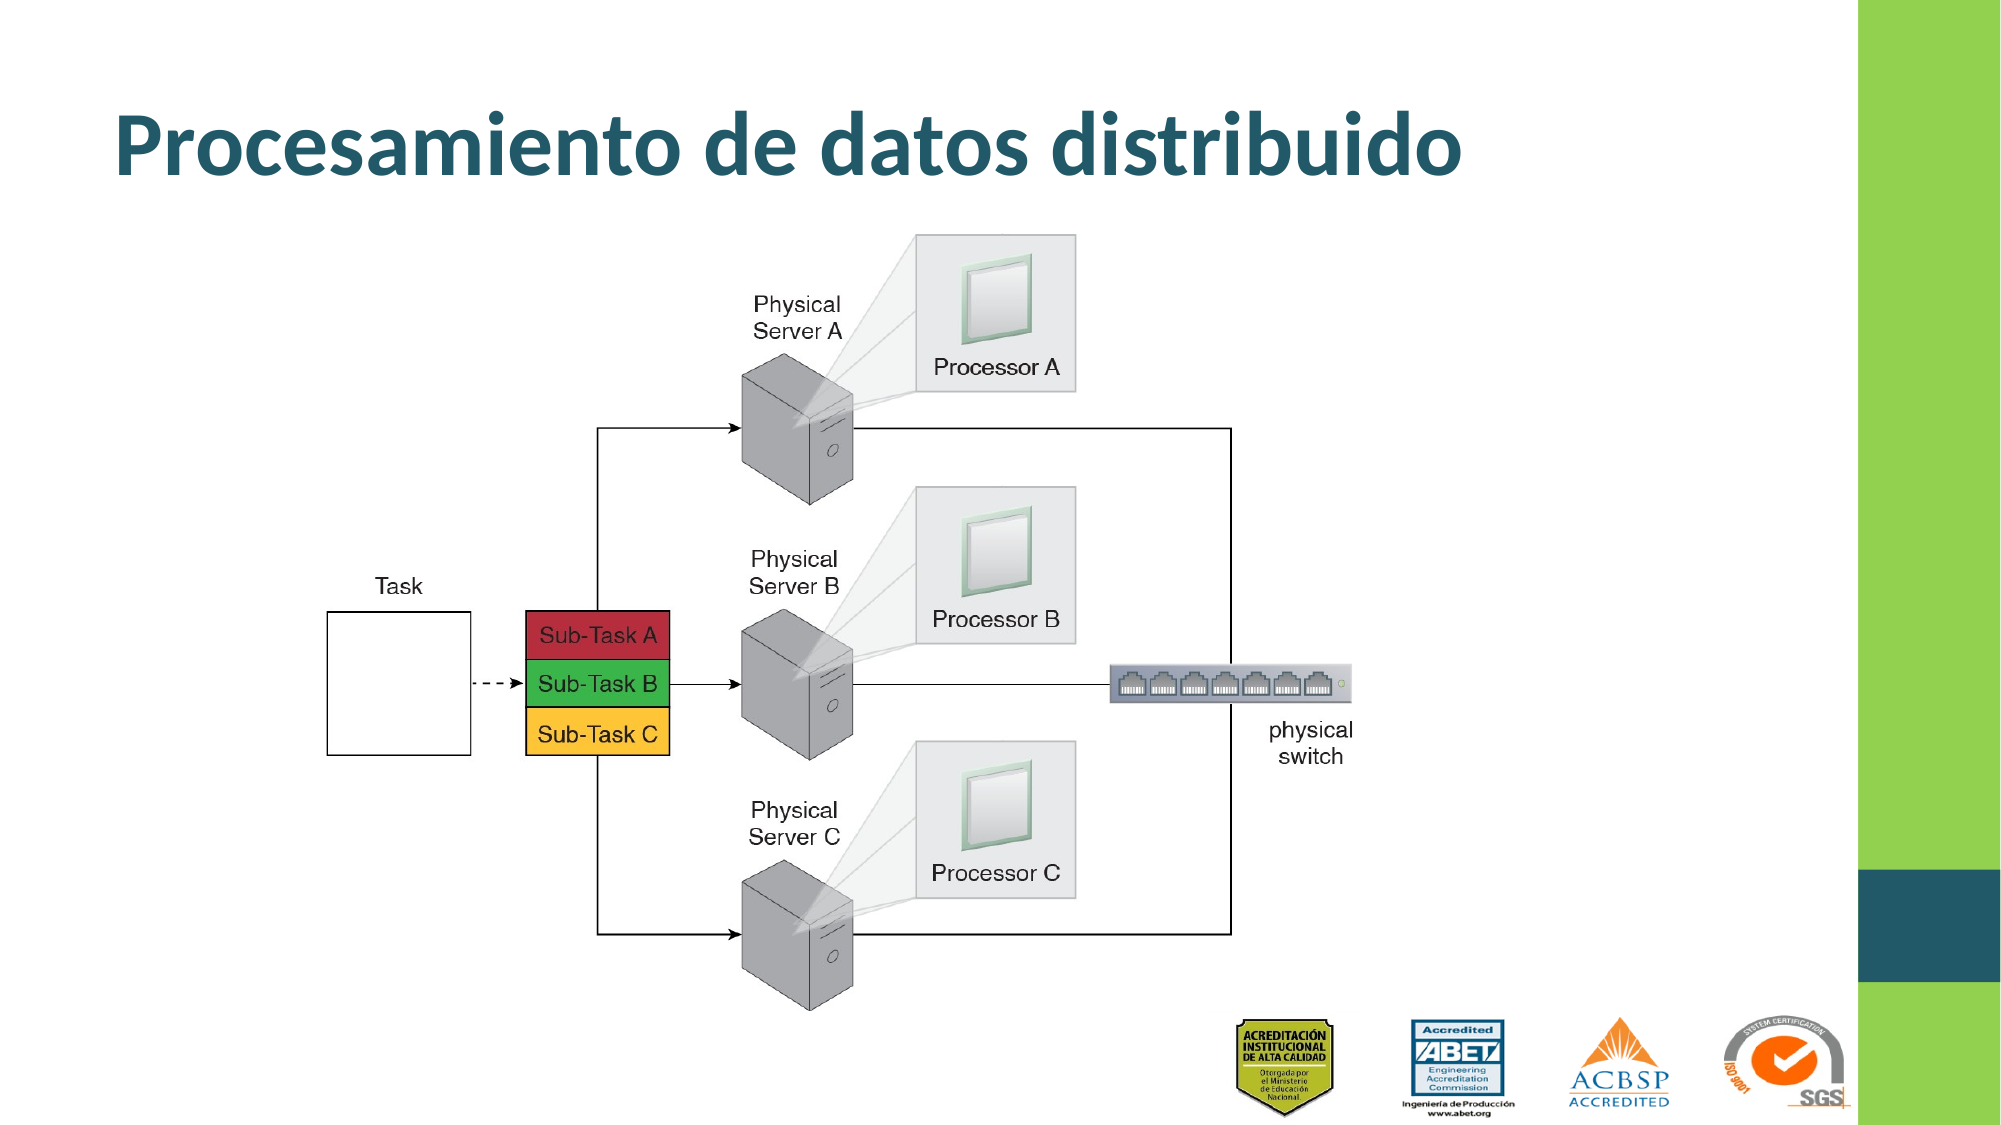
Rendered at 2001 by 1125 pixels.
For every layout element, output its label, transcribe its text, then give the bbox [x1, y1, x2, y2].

picture [1393, 1011, 1520, 1121]
picture [1566, 1015, 1671, 1109]
picture [1204, 1011, 1363, 1121]
text_box [326, 233, 1353, 1011]
picture [1724, 1015, 1851, 1109]
title Procesamiento de datos distribuido [99, 45, 1662, 233]
